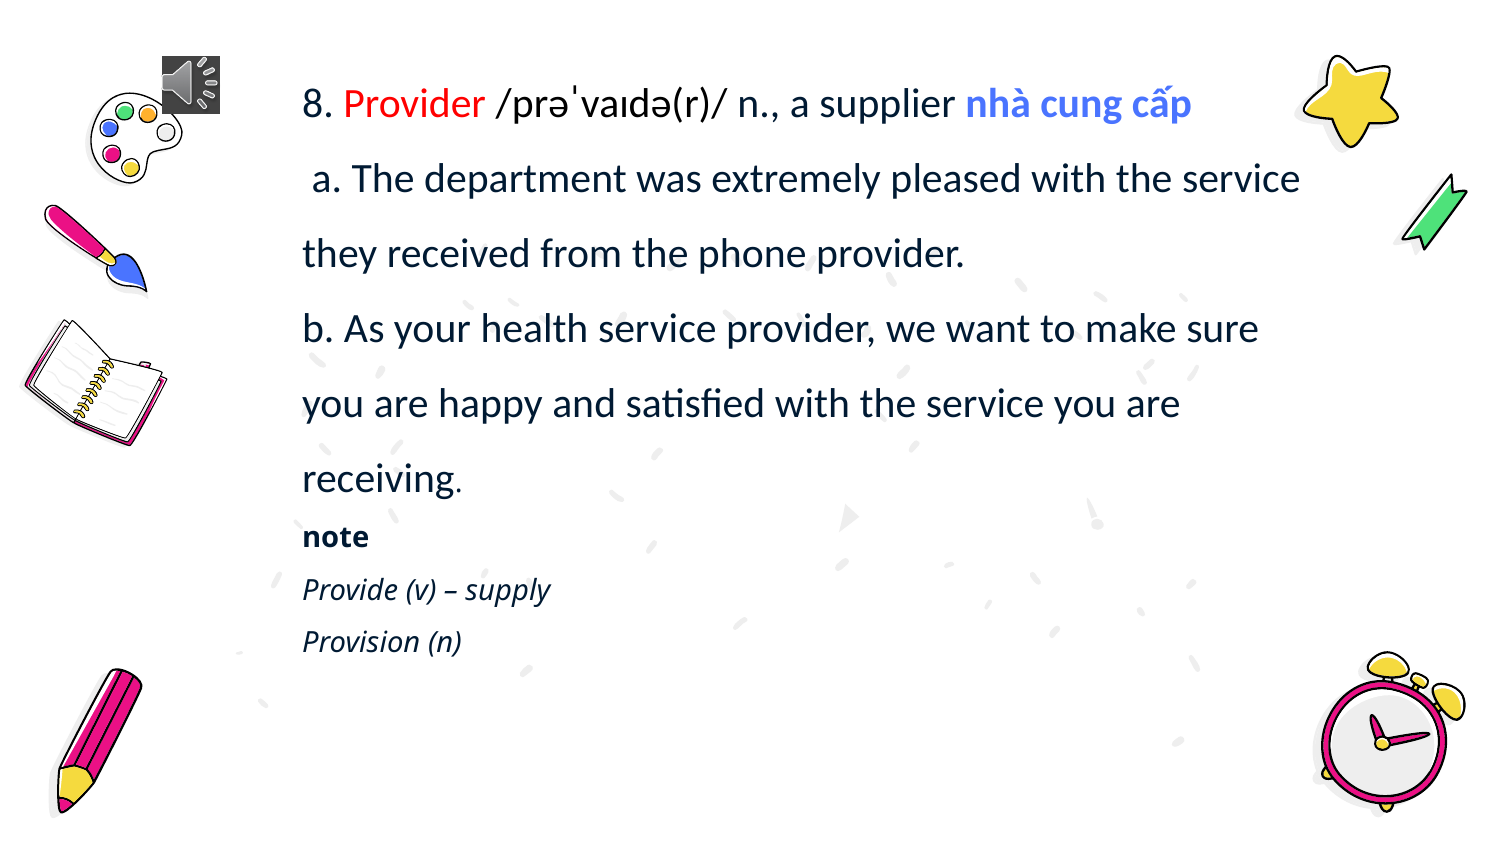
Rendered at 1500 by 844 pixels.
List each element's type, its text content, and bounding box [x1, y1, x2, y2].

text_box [1310, 650, 1467, 818]
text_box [29, 201, 166, 303]
text_box 8. Provider /prəˈvaɪdə(r)/ n., a supplier nhà cung cấp a. The department was extremely pleased with the service they received from the phone provider. b. As your health service provider, we want to make sure you are happy and satisfied with the service you are receiving. note Provide (v) – supply Provision (n) [287, 43, 1318, 718]
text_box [81, 92, 184, 187]
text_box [1392, 173, 1468, 256]
picture [160, 54, 222, 115]
text_box [271, 571, 282, 589]
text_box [8, 311, 176, 453]
text_box [1171, 736, 1185, 747]
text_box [47, 667, 144, 819]
text_box [258, 698, 269, 709]
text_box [1291, 54, 1402, 154]
